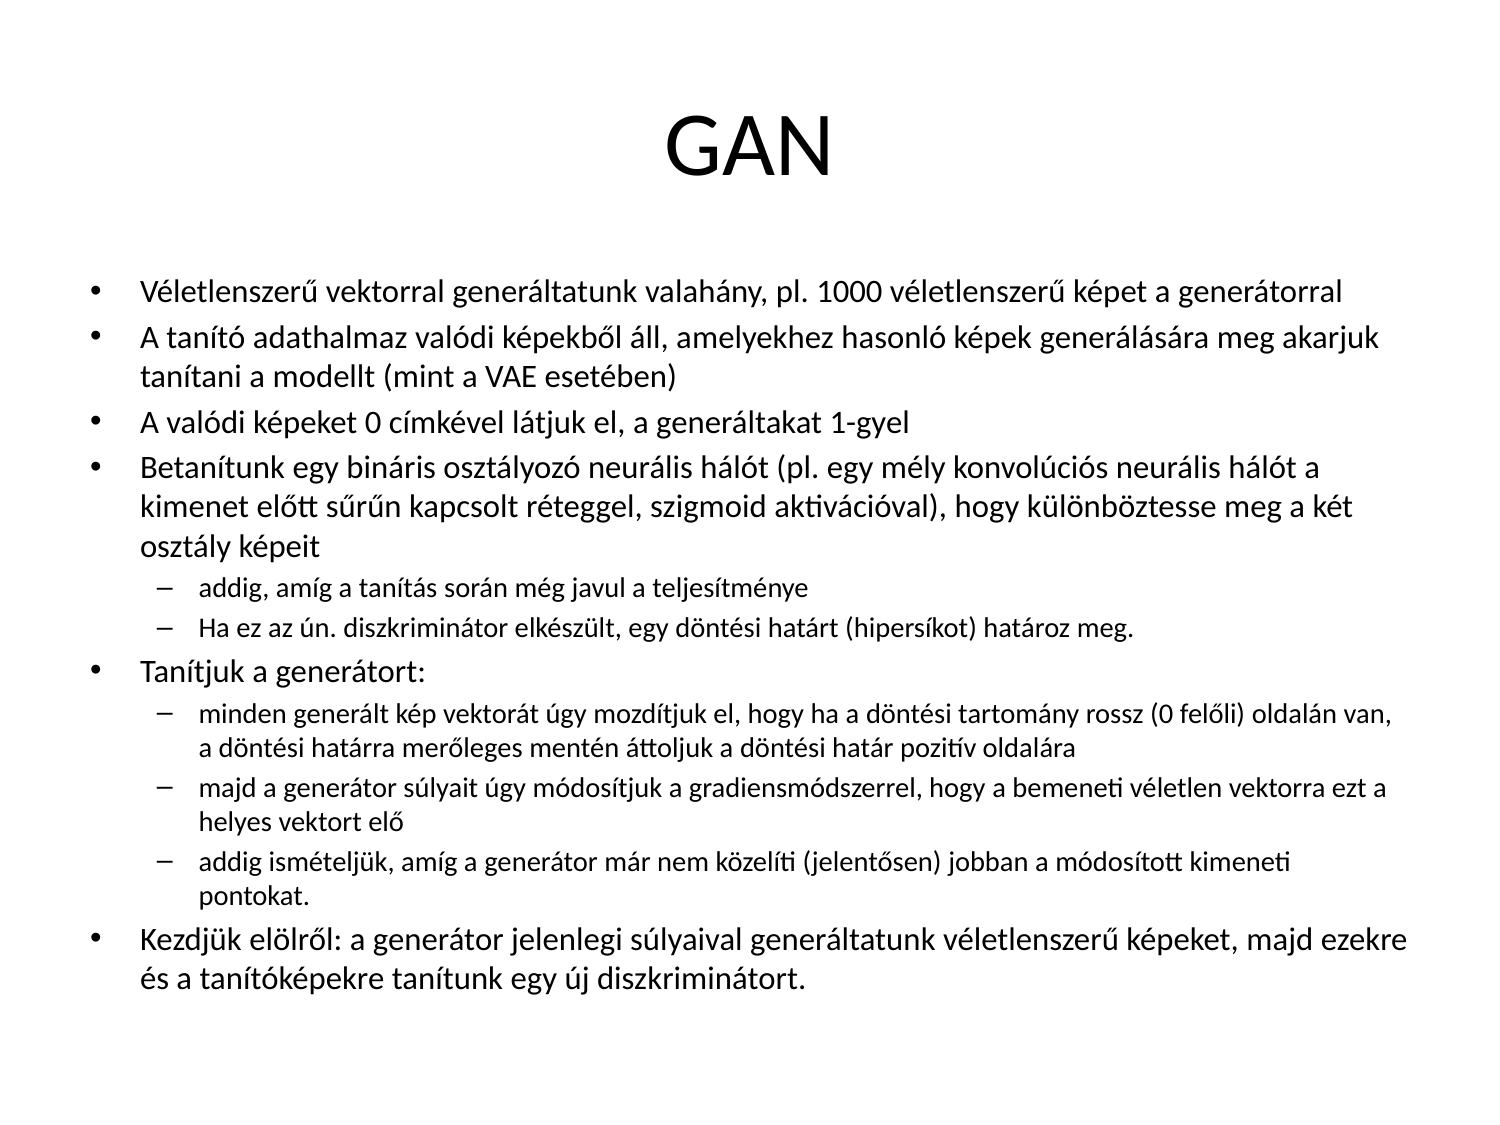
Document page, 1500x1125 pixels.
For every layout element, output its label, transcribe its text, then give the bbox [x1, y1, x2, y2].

list Véletlenszerű vektorral generáltatunk valahány, pl. 1000 véletlenszerű képet a generátorral A tanító adathalmaz valódi képekből áll, amelyekhez hasonló képek generálására meg akarjuk tanítani a modellt (mint a VAE esetében) A valódi képeket 0 címkével látjuk el, a generáltakat 1-gyel Betanítunk egy bináris osztályozó neurális hálót (pl. egy mély konvolúciós neurális hálót a kimenet előtt sűrűn kapcsolt réteggel, szigmoid aktivációval), hogy különböztesse meg a két osztály képeit addig, amíg a tanítás során még javul a teljesítménye Ha ez az ún. diszkriminátor elkészült, egy döntési határt (hipersíkot) határoz meg. Tanítjuk a generátort: minden generált kép vektorát úgy mozdítjuk el, hogy ha a döntési tartomány rossz (0 felőli) oldalán van, a döntési határra merőleges mentén áttoljuk a döntési határ pozitív oldalára majd a generátor súlyait úgy módosítjuk a gradiensmódszerrel, hogy a bemeneti véletlen vektorra ezt a helyes vektort elő addig ismételjük, amíg a generátor már nem közelíti (jelentősen) jobban a módosított kimeneti pontokat. Kezdjük elölről: a generátor jelenlegi súlyaival generáltatunk véletlenszerű képeket, majd ezekre és a tanítóképekre tanítunk egy új diszkriminátort. [75, 262, 1425, 1005]
title GAN [75, 45, 1425, 233]
